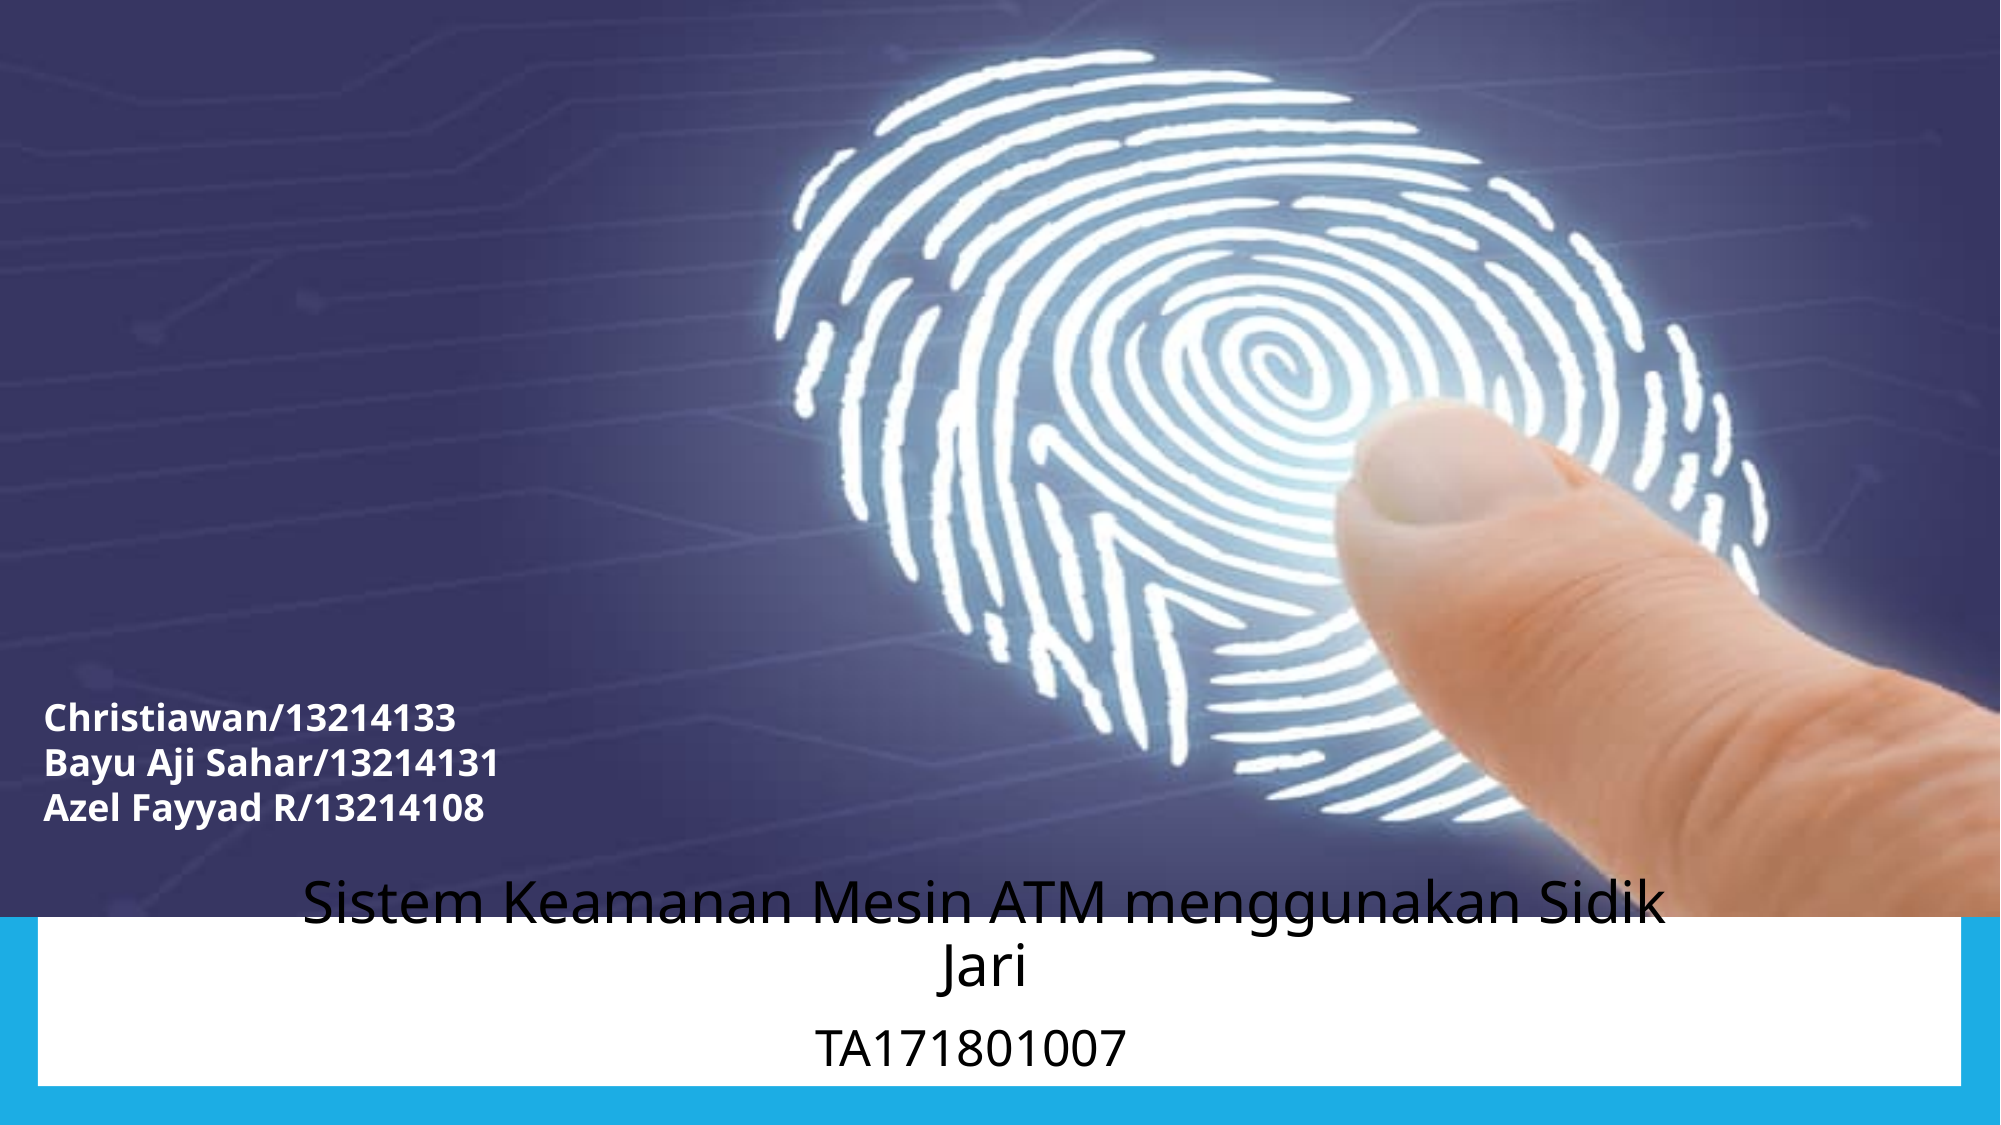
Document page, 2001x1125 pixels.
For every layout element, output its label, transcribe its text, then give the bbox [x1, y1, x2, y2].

text_box TA171801007 [446, 1015, 1497, 1125]
picture [0, 0, 2000, 917]
text_box Sistem Keamanan Mesin ATM menggunakan Sidik Jari [275, 928, 1695, 1007]
